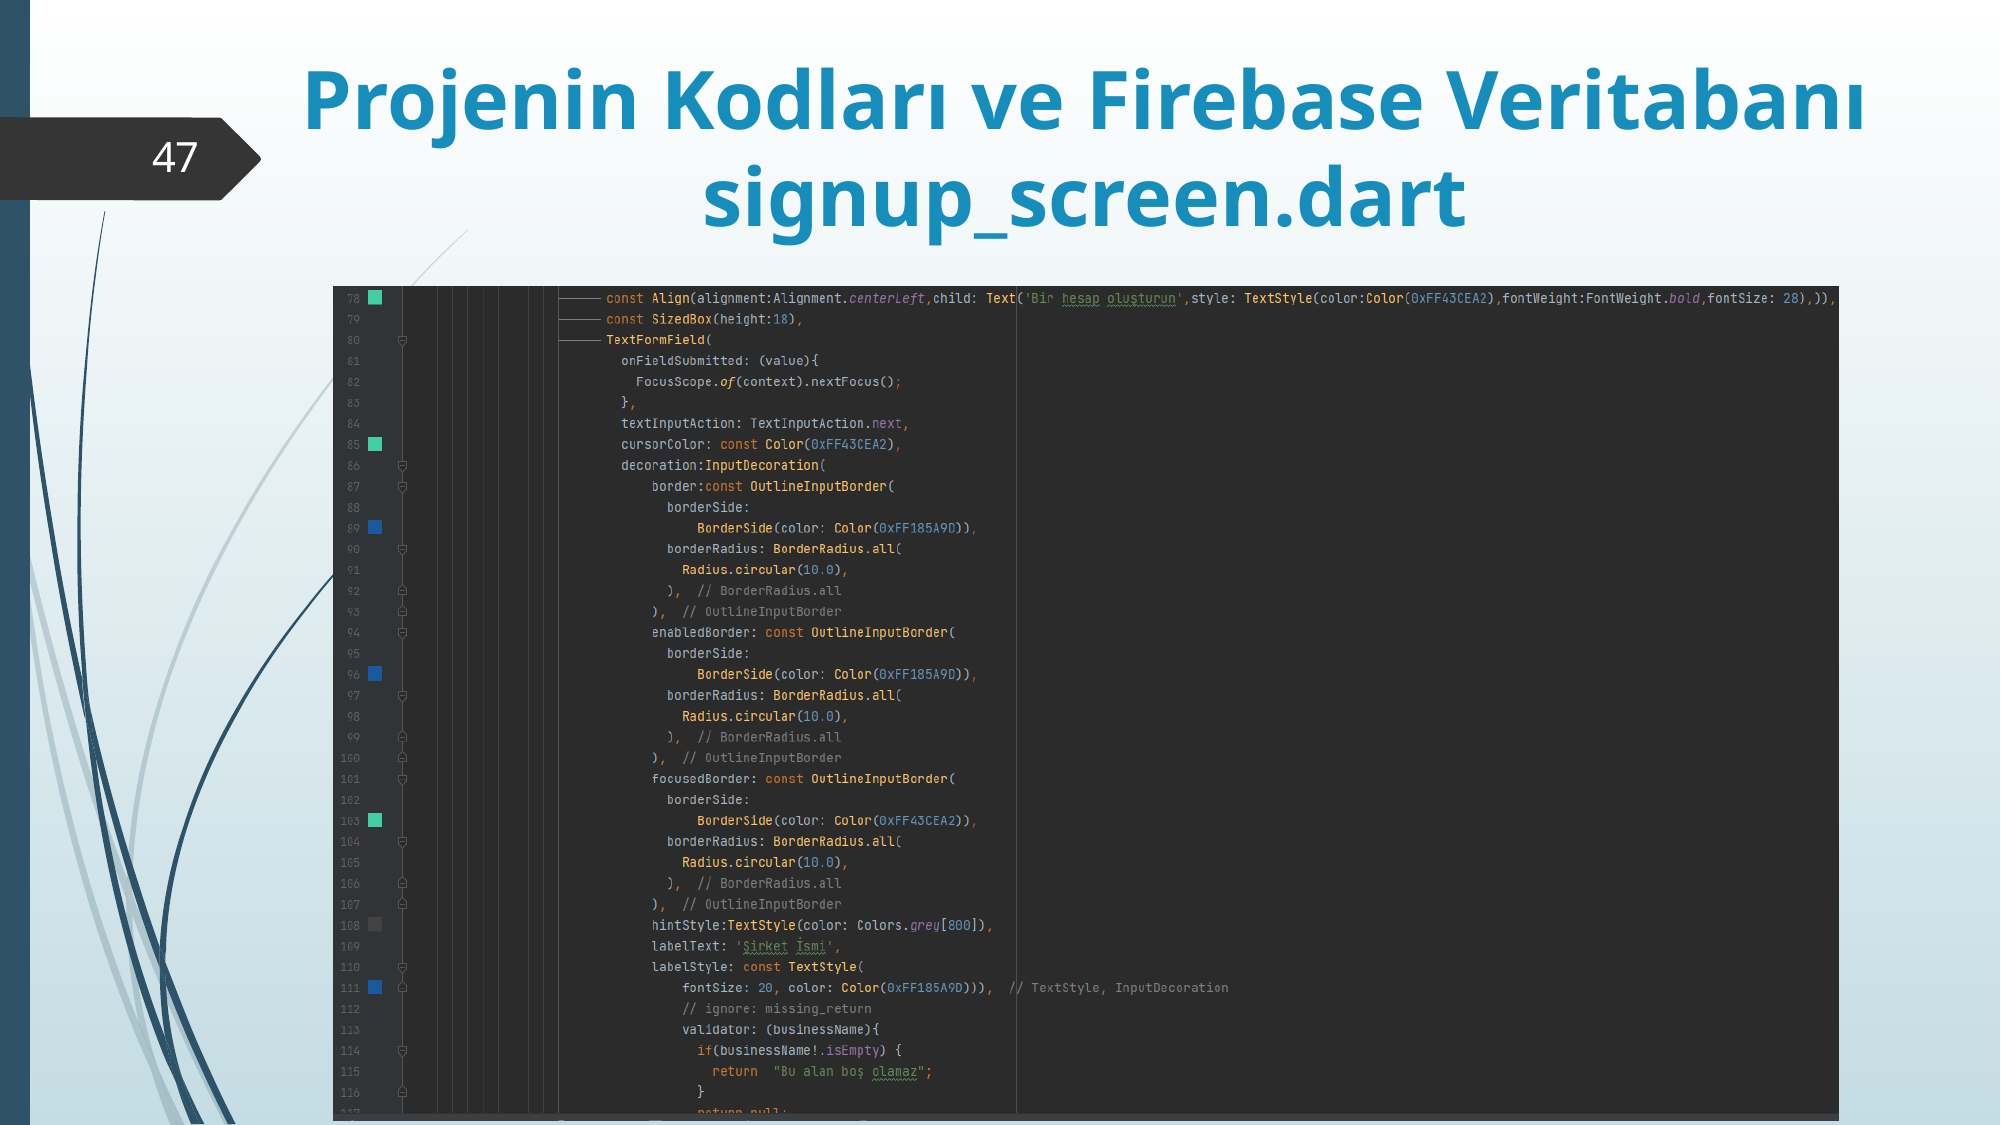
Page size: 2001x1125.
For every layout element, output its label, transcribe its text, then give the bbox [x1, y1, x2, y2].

title Projenin Kodları ve Firebase Veritabanı signup_screen.dart [226, 41, 1944, 251]
slide_number 47 [87, 129, 216, 190]
picture [333, 285, 1840, 1121]
